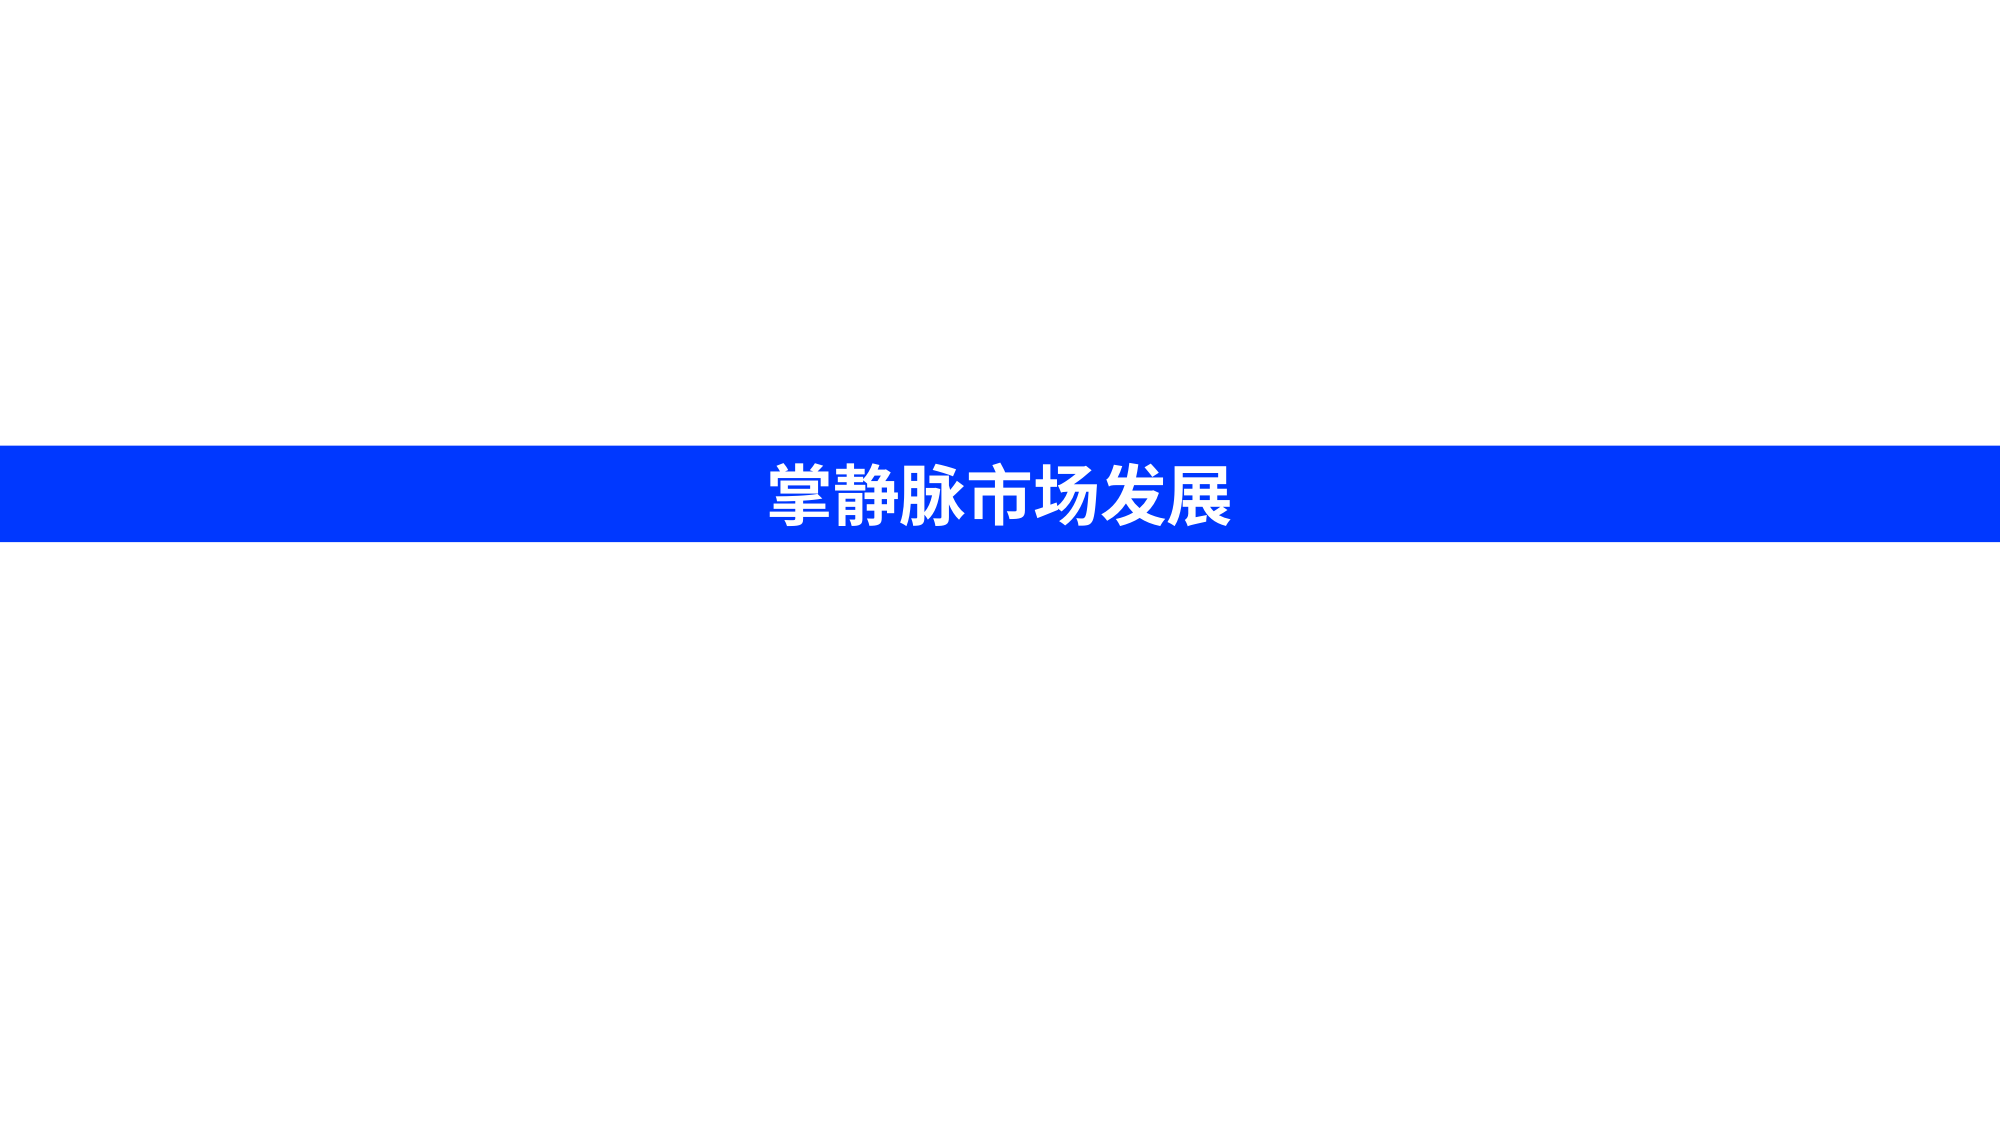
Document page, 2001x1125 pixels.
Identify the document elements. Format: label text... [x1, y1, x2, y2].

text_box 掌静脉市场发展 [0, 445, 2000, 543]
